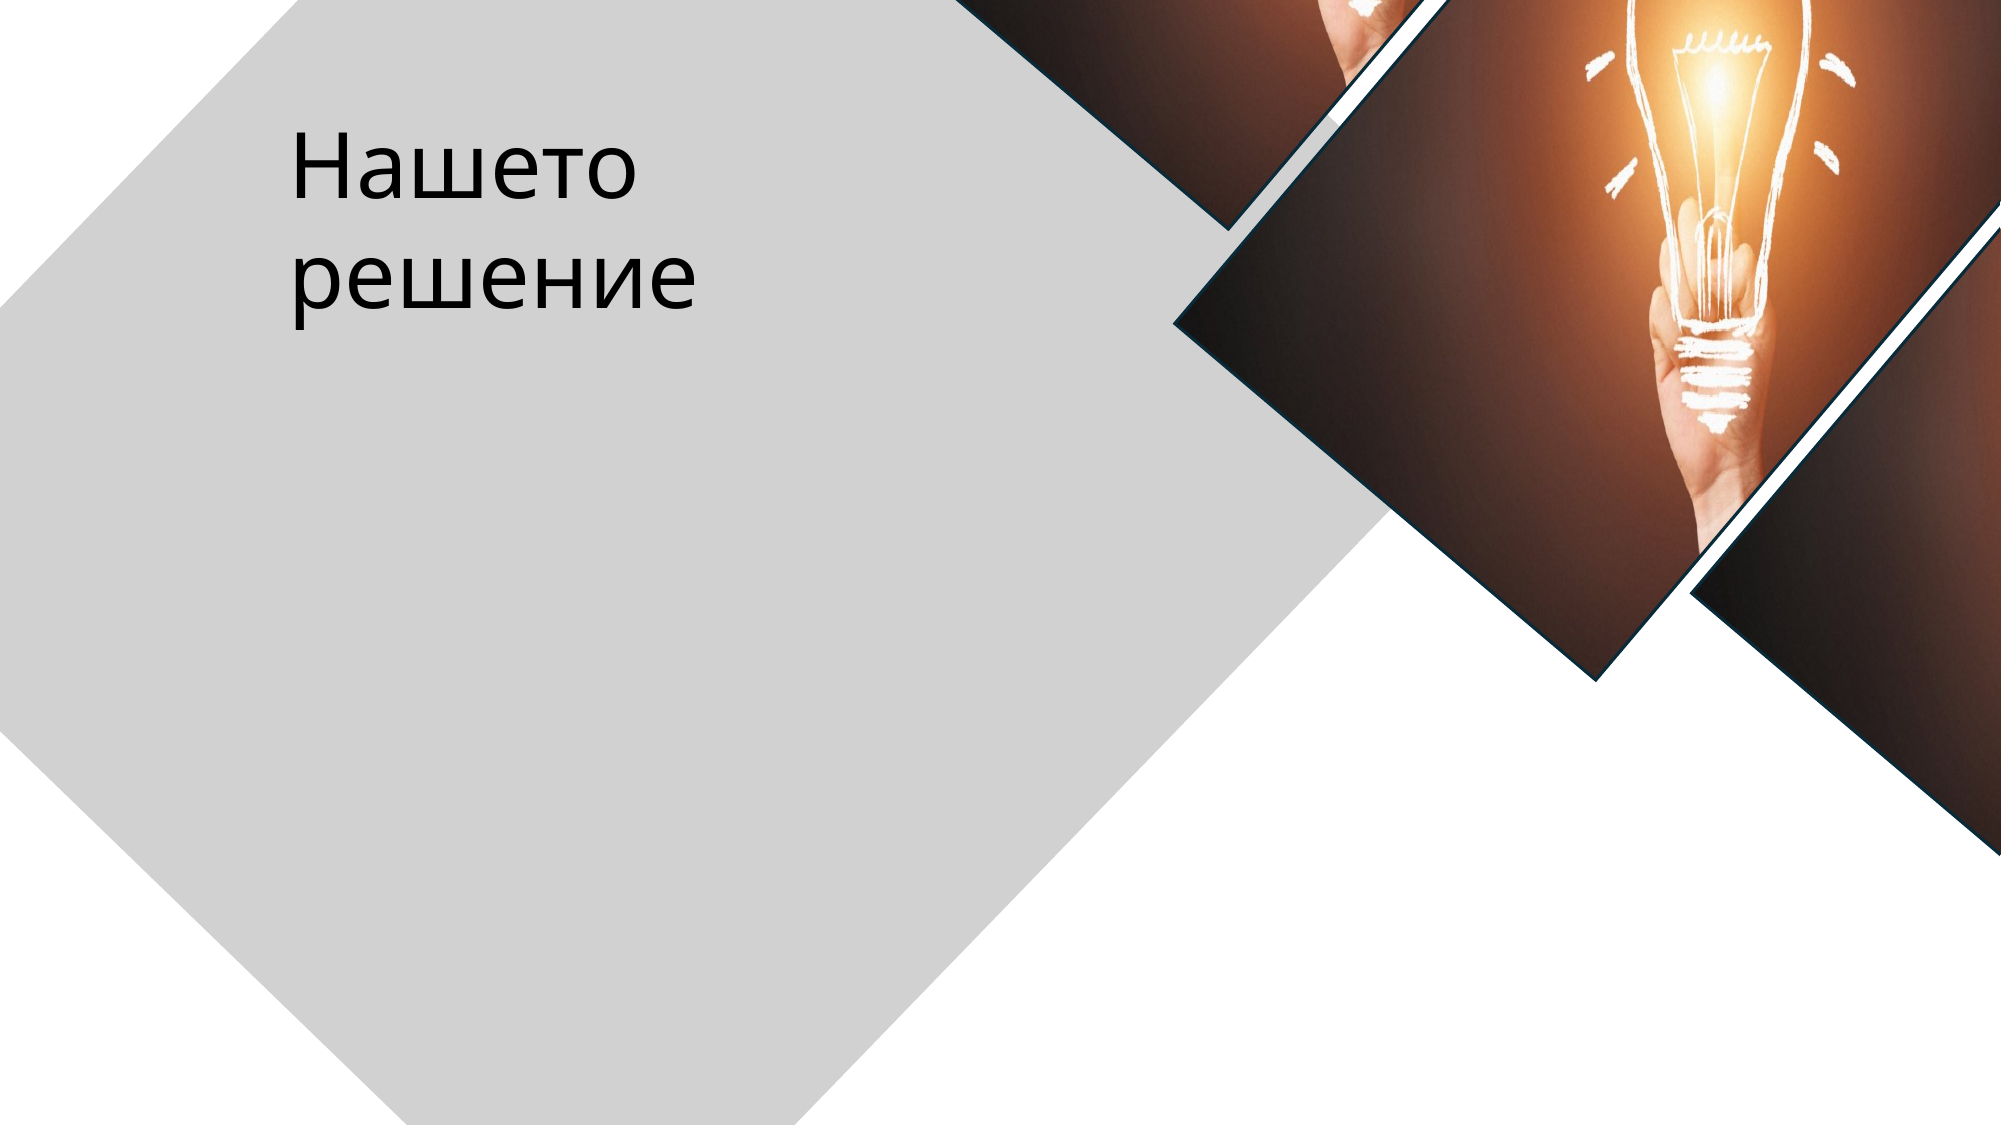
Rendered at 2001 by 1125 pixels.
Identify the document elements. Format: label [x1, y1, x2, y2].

text_box [102, 0, 1243, 1116]
text_box [1153, 0, 2000, 864]
